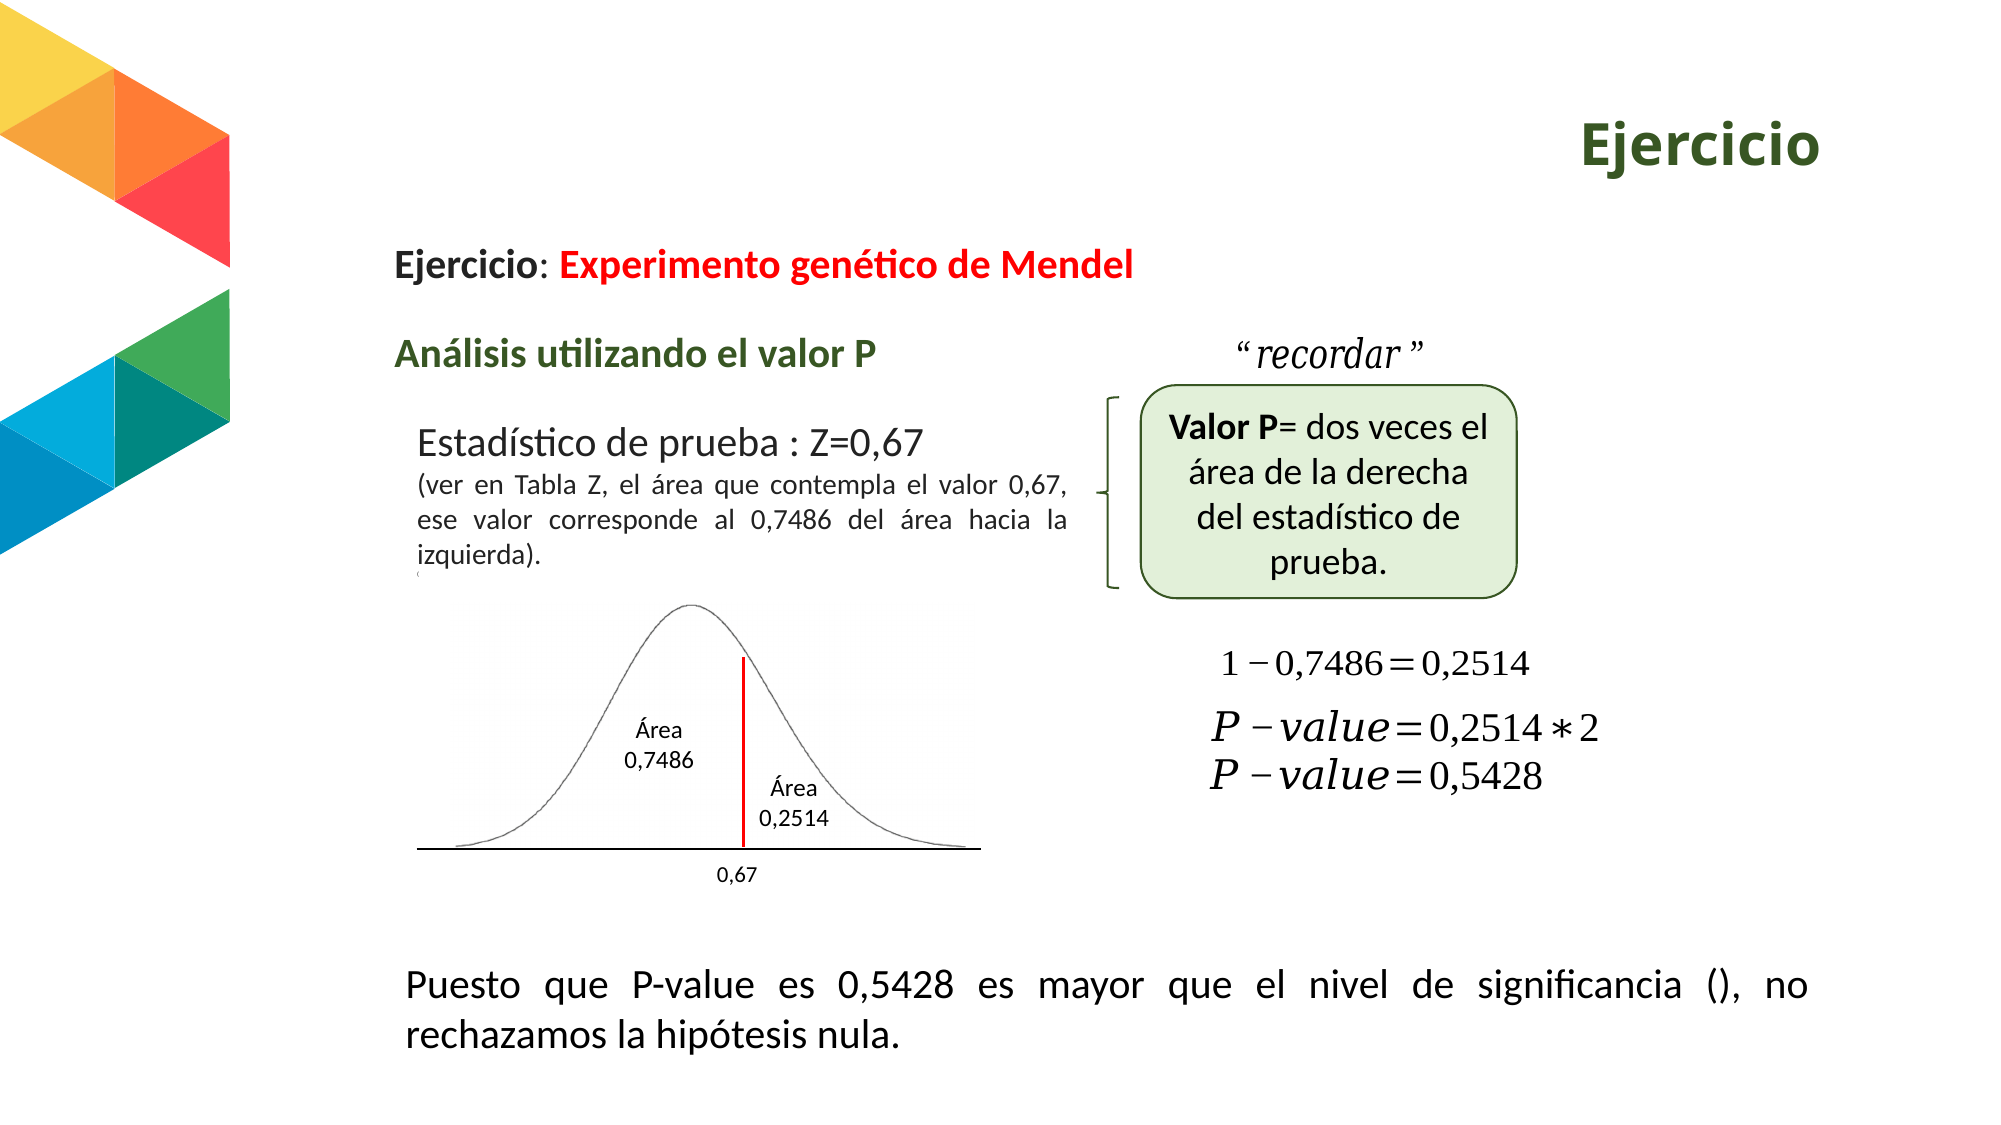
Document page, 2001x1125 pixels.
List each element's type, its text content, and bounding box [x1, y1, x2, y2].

text_box 0,67 [702, 852, 773, 895]
text_box Análisis utilizando el valor P [379, 318, 1813, 384]
text_box Ejercicio: Experimento genético de Mendel [379, 229, 1813, 294]
text_box Estadístico de prueba : Z=0,67 (ver en Tabla Z, el área que contempla el valor 0,67, ese valor corresponde al 0,7486 del área hacia la izquierda). ( [402, 407, 1083, 585]
picture [450, 602, 975, 848]
text_box [1096, 396, 1120, 589]
text_box Valor P= dos veces el área de la derecha del estadístico de prueba. [1139, 384, 1518, 600]
title Ejercicio [402, 108, 1836, 206]
